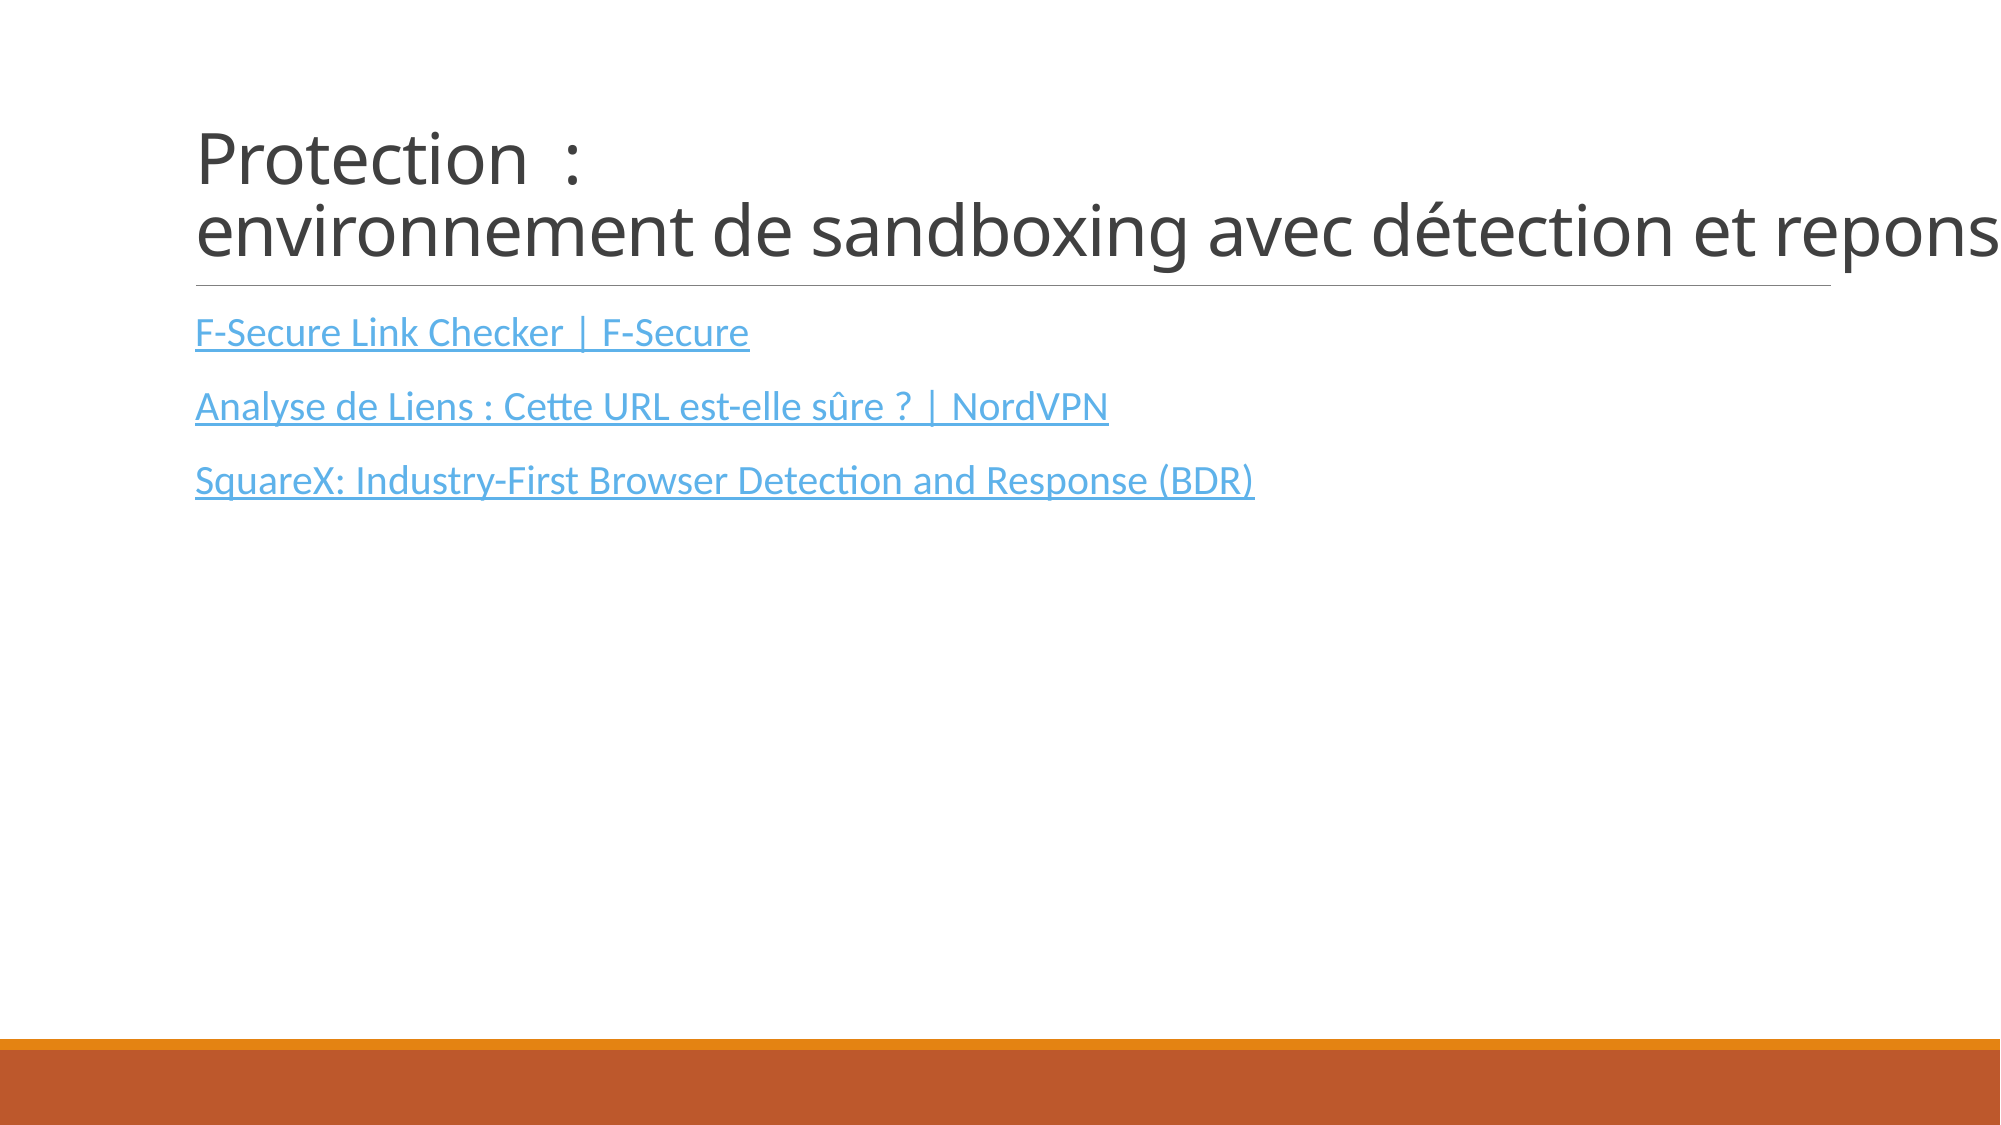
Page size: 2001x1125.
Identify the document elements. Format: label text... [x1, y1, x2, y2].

title Protection : environnement de sandboxing avec détection et reponse [180, 45, 2000, 279]
list F-Secure Link Checker | F‑Secure Analyse de Liens : Cette URL est-elle sûre ? | NordVPN SquareX: Industry-First Browser Detection and Response (BDR) [180, 302, 1830, 963]
